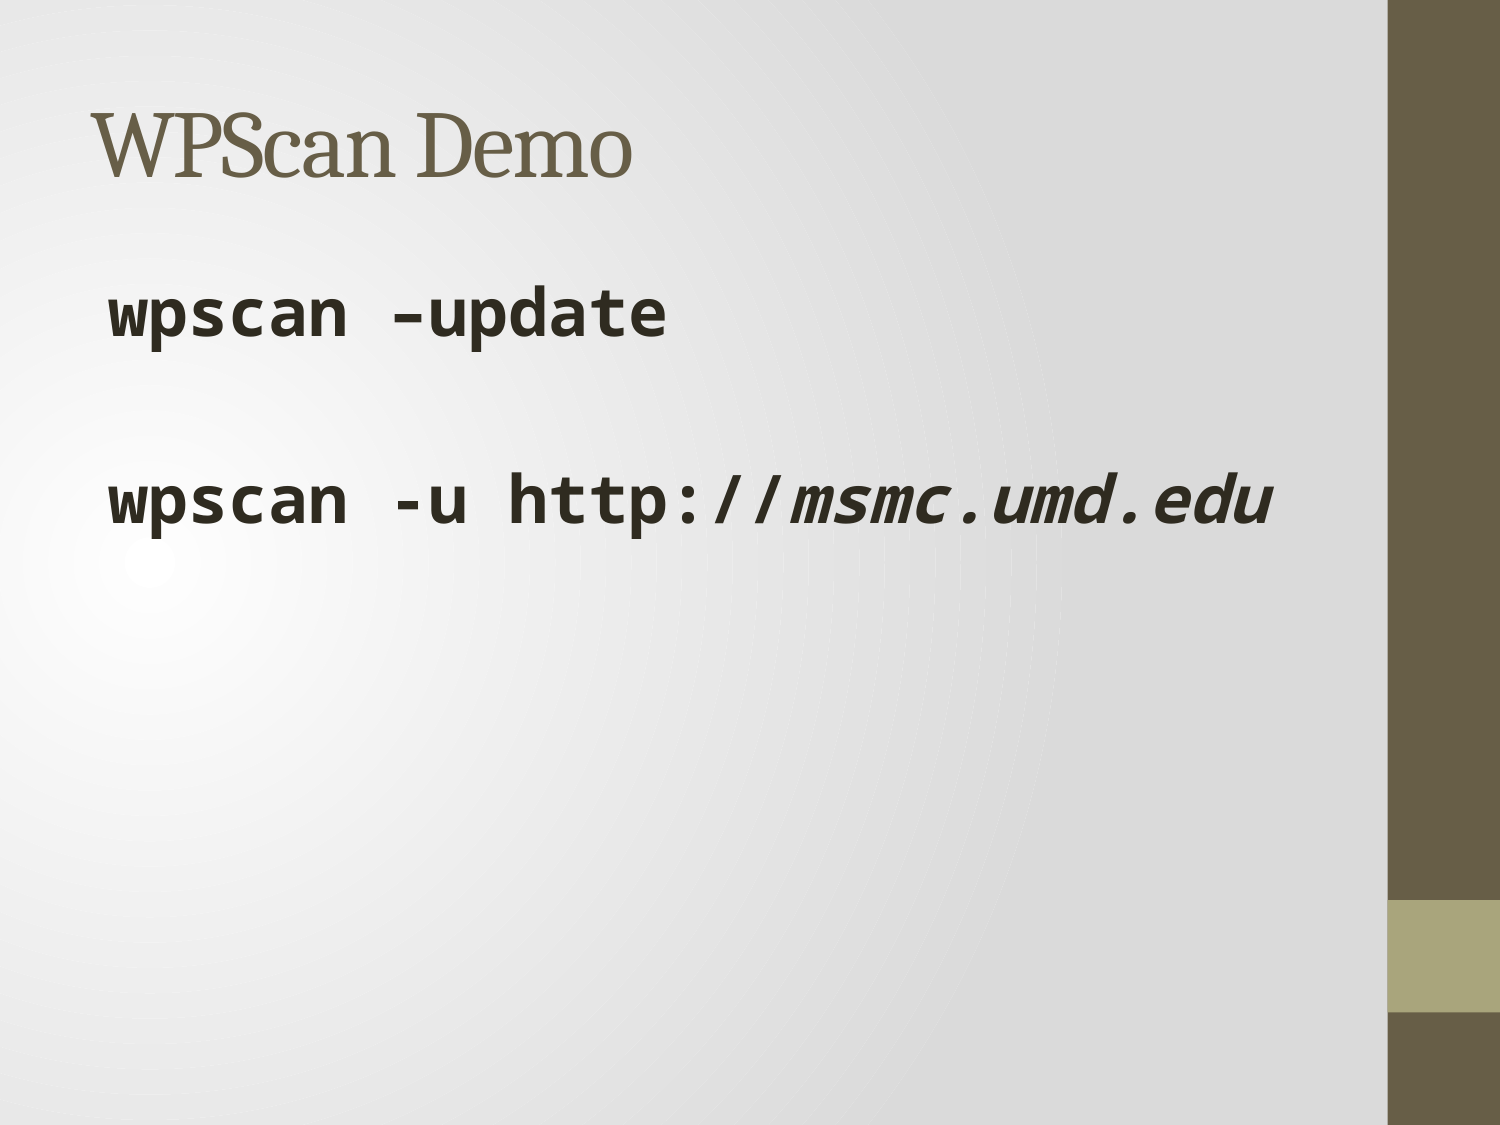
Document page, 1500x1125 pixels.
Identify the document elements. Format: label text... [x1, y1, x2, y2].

list wpscan –update wpscan -u http://msmc.umd.edu [75, 262, 1325, 1050]
title WPScan Demo [75, 45, 1325, 233]
